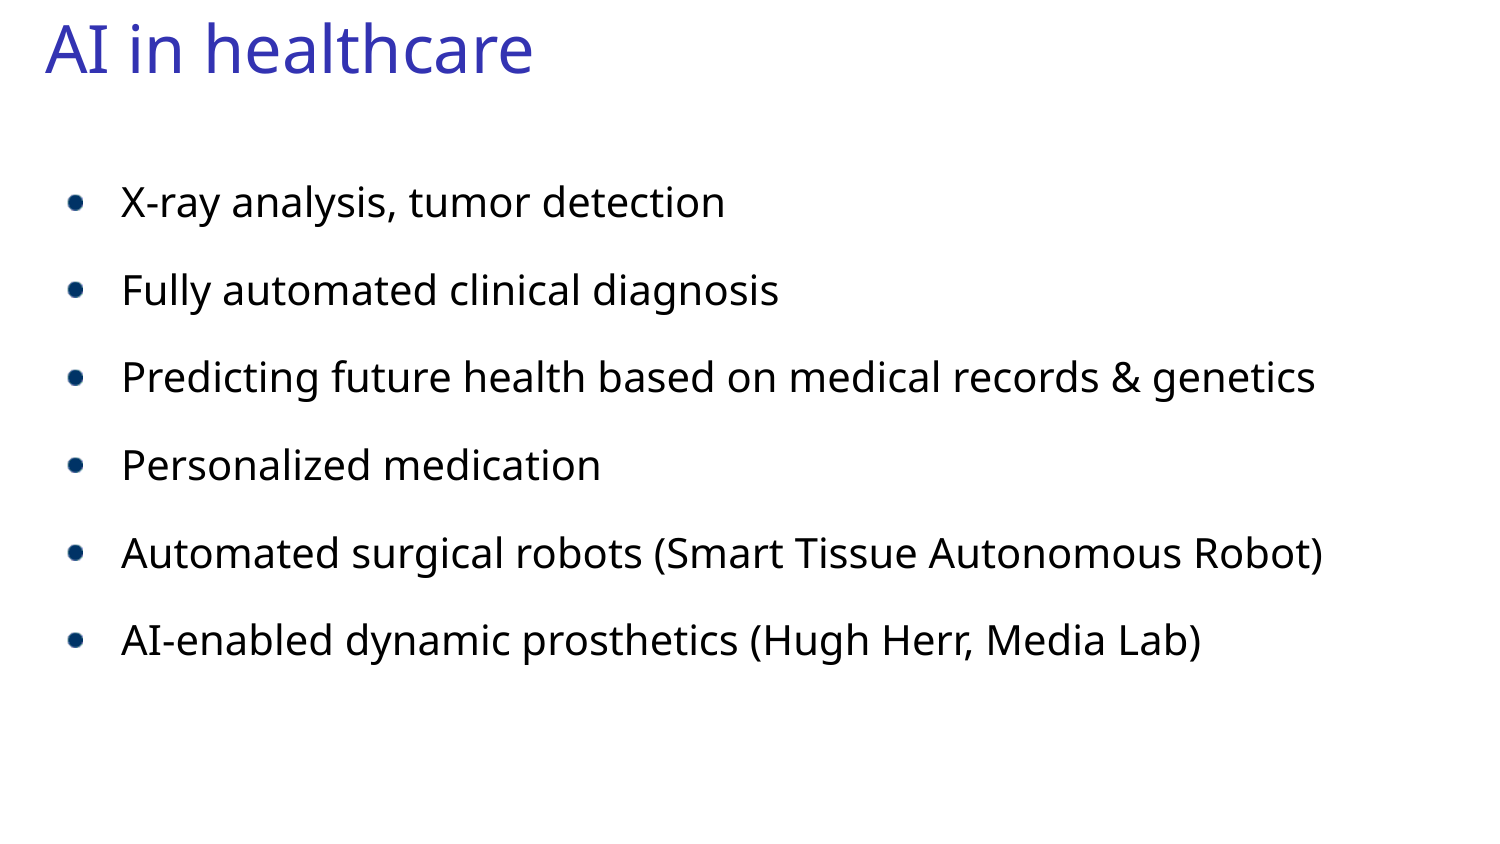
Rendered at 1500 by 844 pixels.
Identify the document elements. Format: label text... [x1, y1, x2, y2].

picture [65, 630, 83, 648]
picture [65, 192, 83, 211]
picture [65, 455, 83, 473]
picture [65, 279, 83, 298]
picture [65, 542, 83, 561]
picture [65, 367, 83, 386]
list X-ray analysis, tumor detection Fully automated clinical diagnosis Predicting future health based on medical records & genetics Personalized medication Automated surgical robots (Smart Tissue Autonomous Robot) AI-enabled dynamic prosthetics (Hugh Herr, Media Lab) [49, 168, 1438, 723]
title AI in healthcare [0, 0, 1463, 94]
